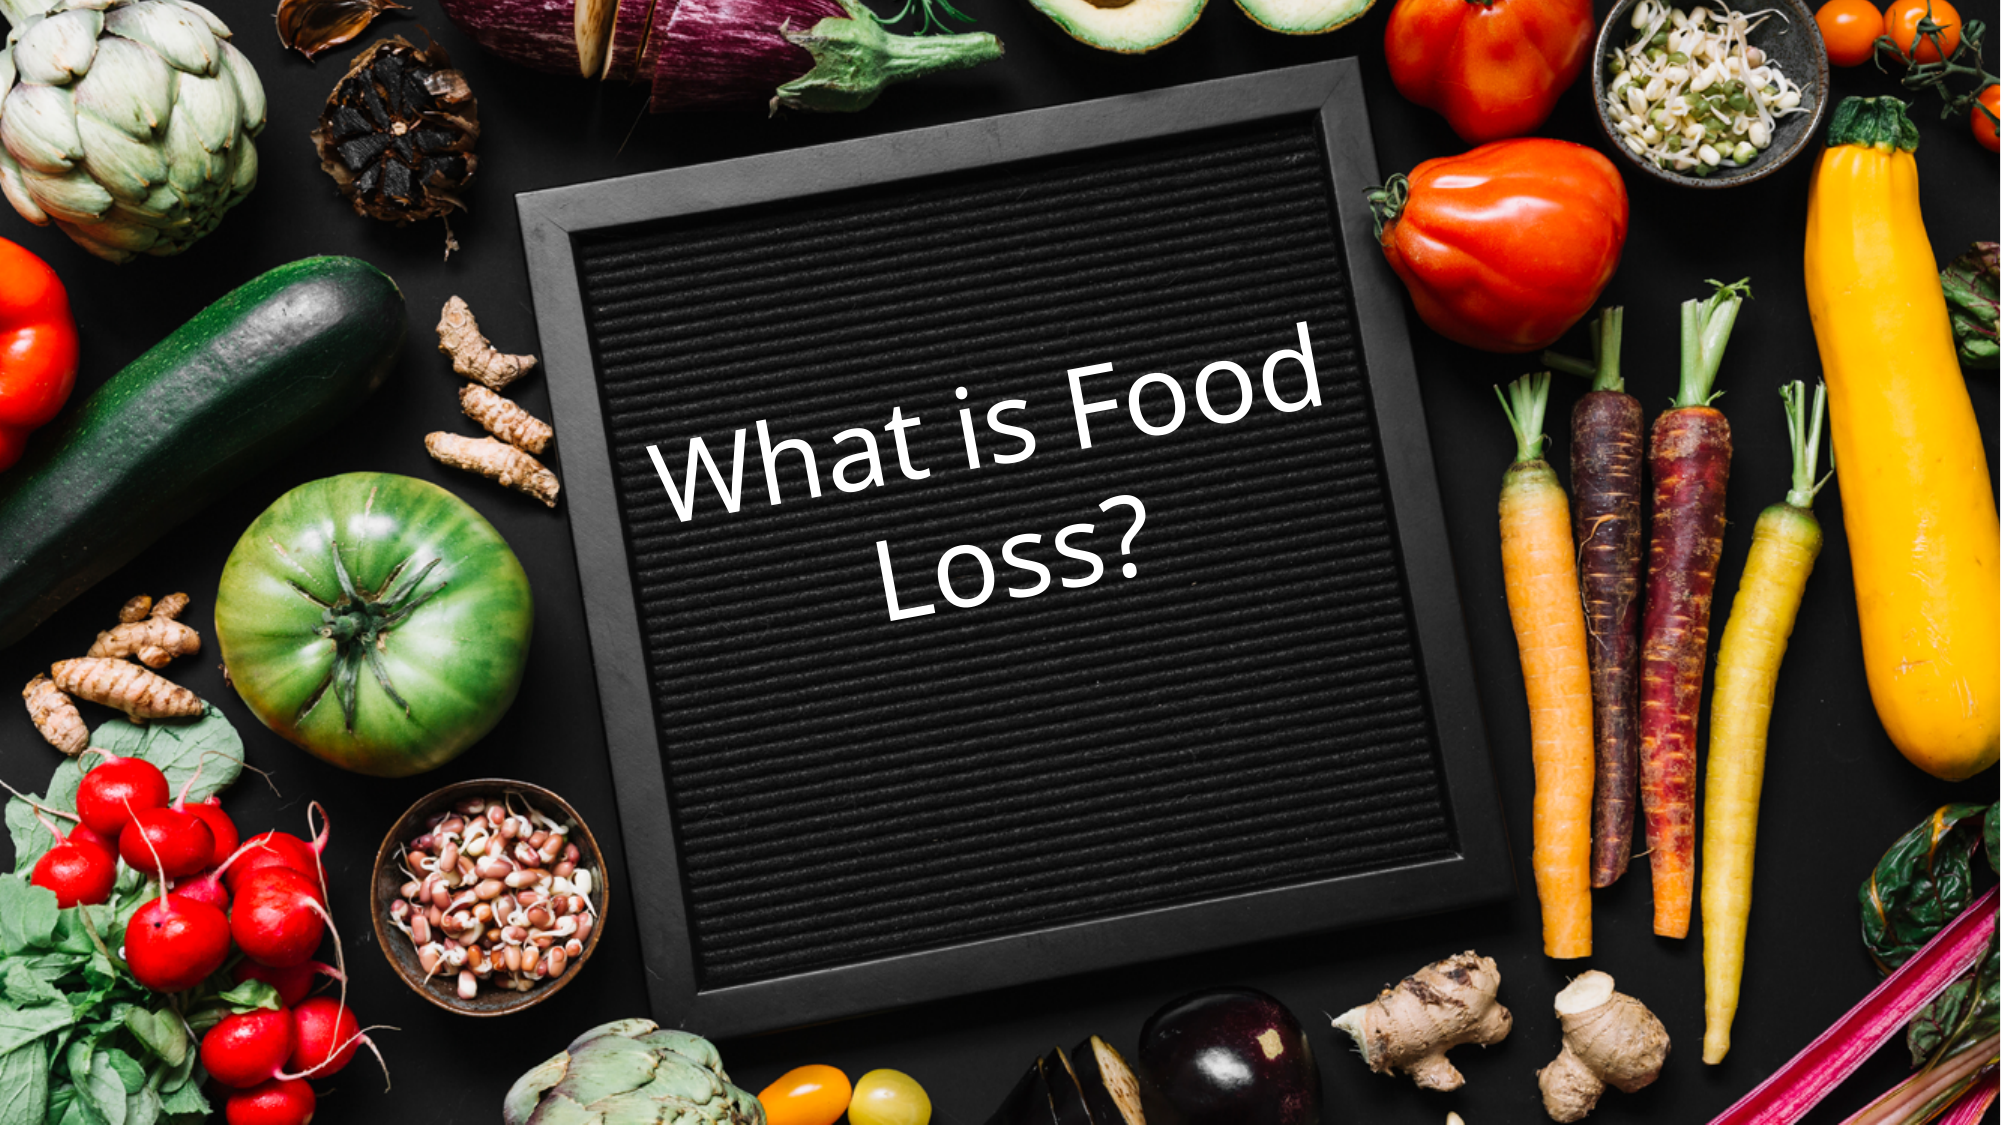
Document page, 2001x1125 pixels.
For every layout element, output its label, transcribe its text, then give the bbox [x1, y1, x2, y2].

text_box What is Food Loss? [601, 277, 1399, 696]
picture [0, 0, 2001, 1125]
